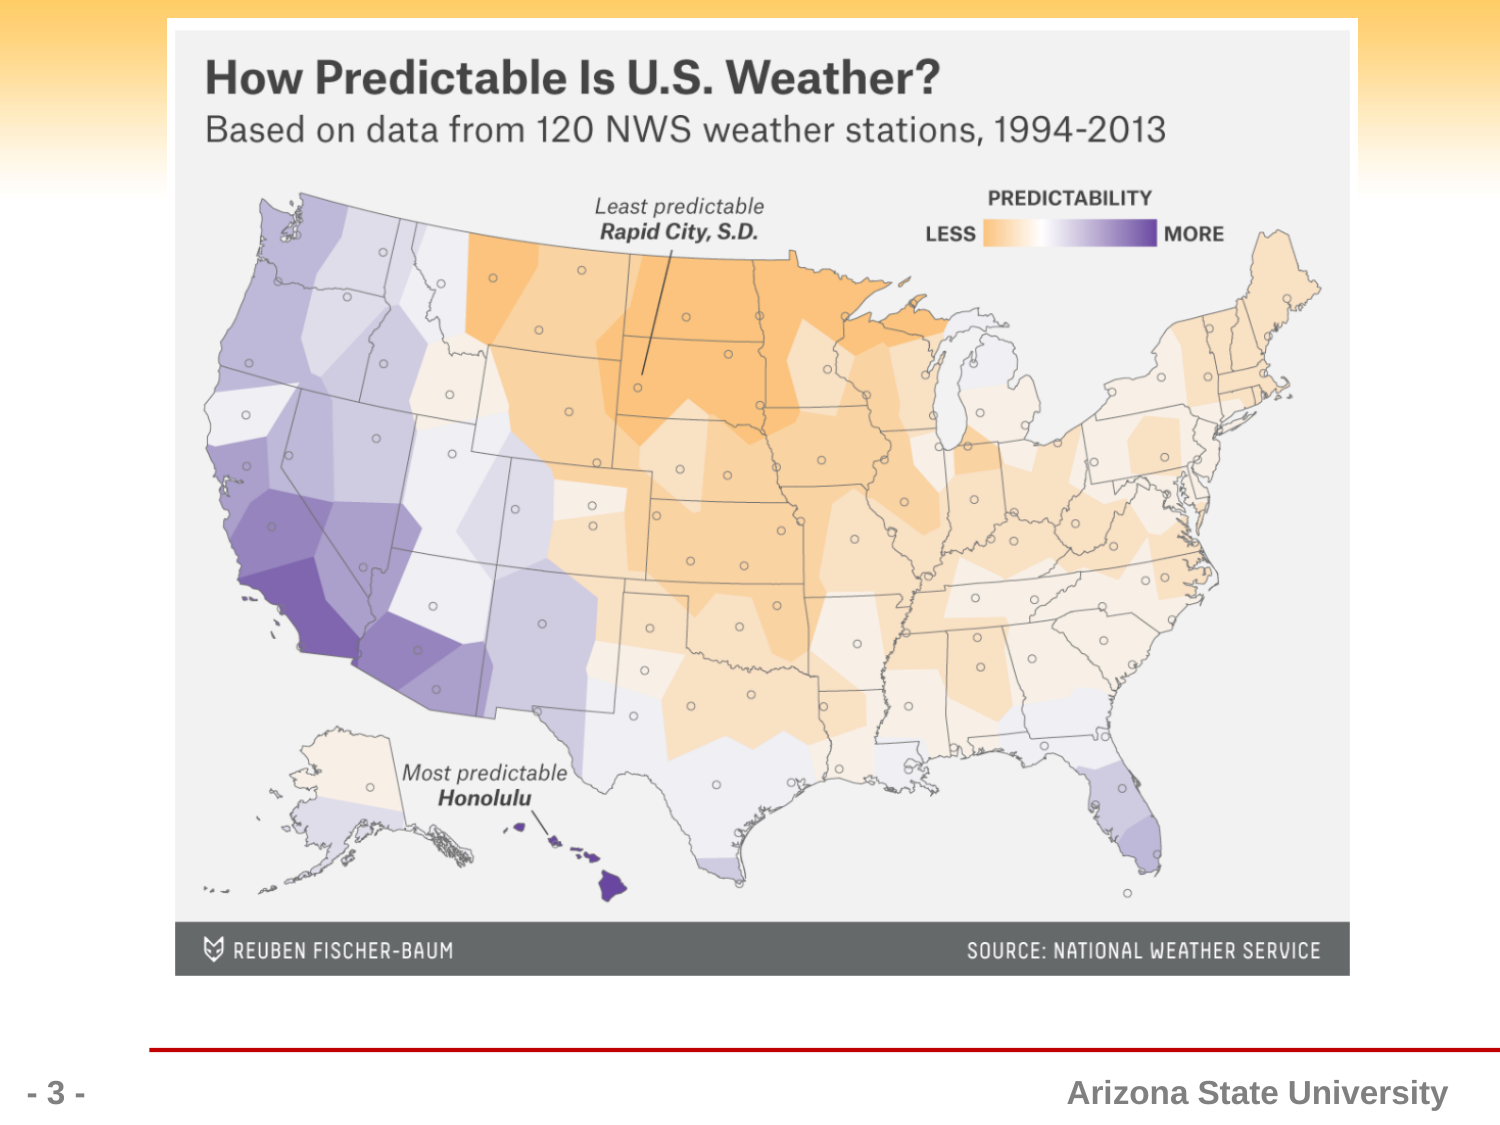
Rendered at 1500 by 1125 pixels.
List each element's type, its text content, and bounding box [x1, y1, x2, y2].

picture [0, 0, 1500, 198]
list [167, 18, 1358, 987]
slide_number - 3 - [0, 1063, 113, 1125]
